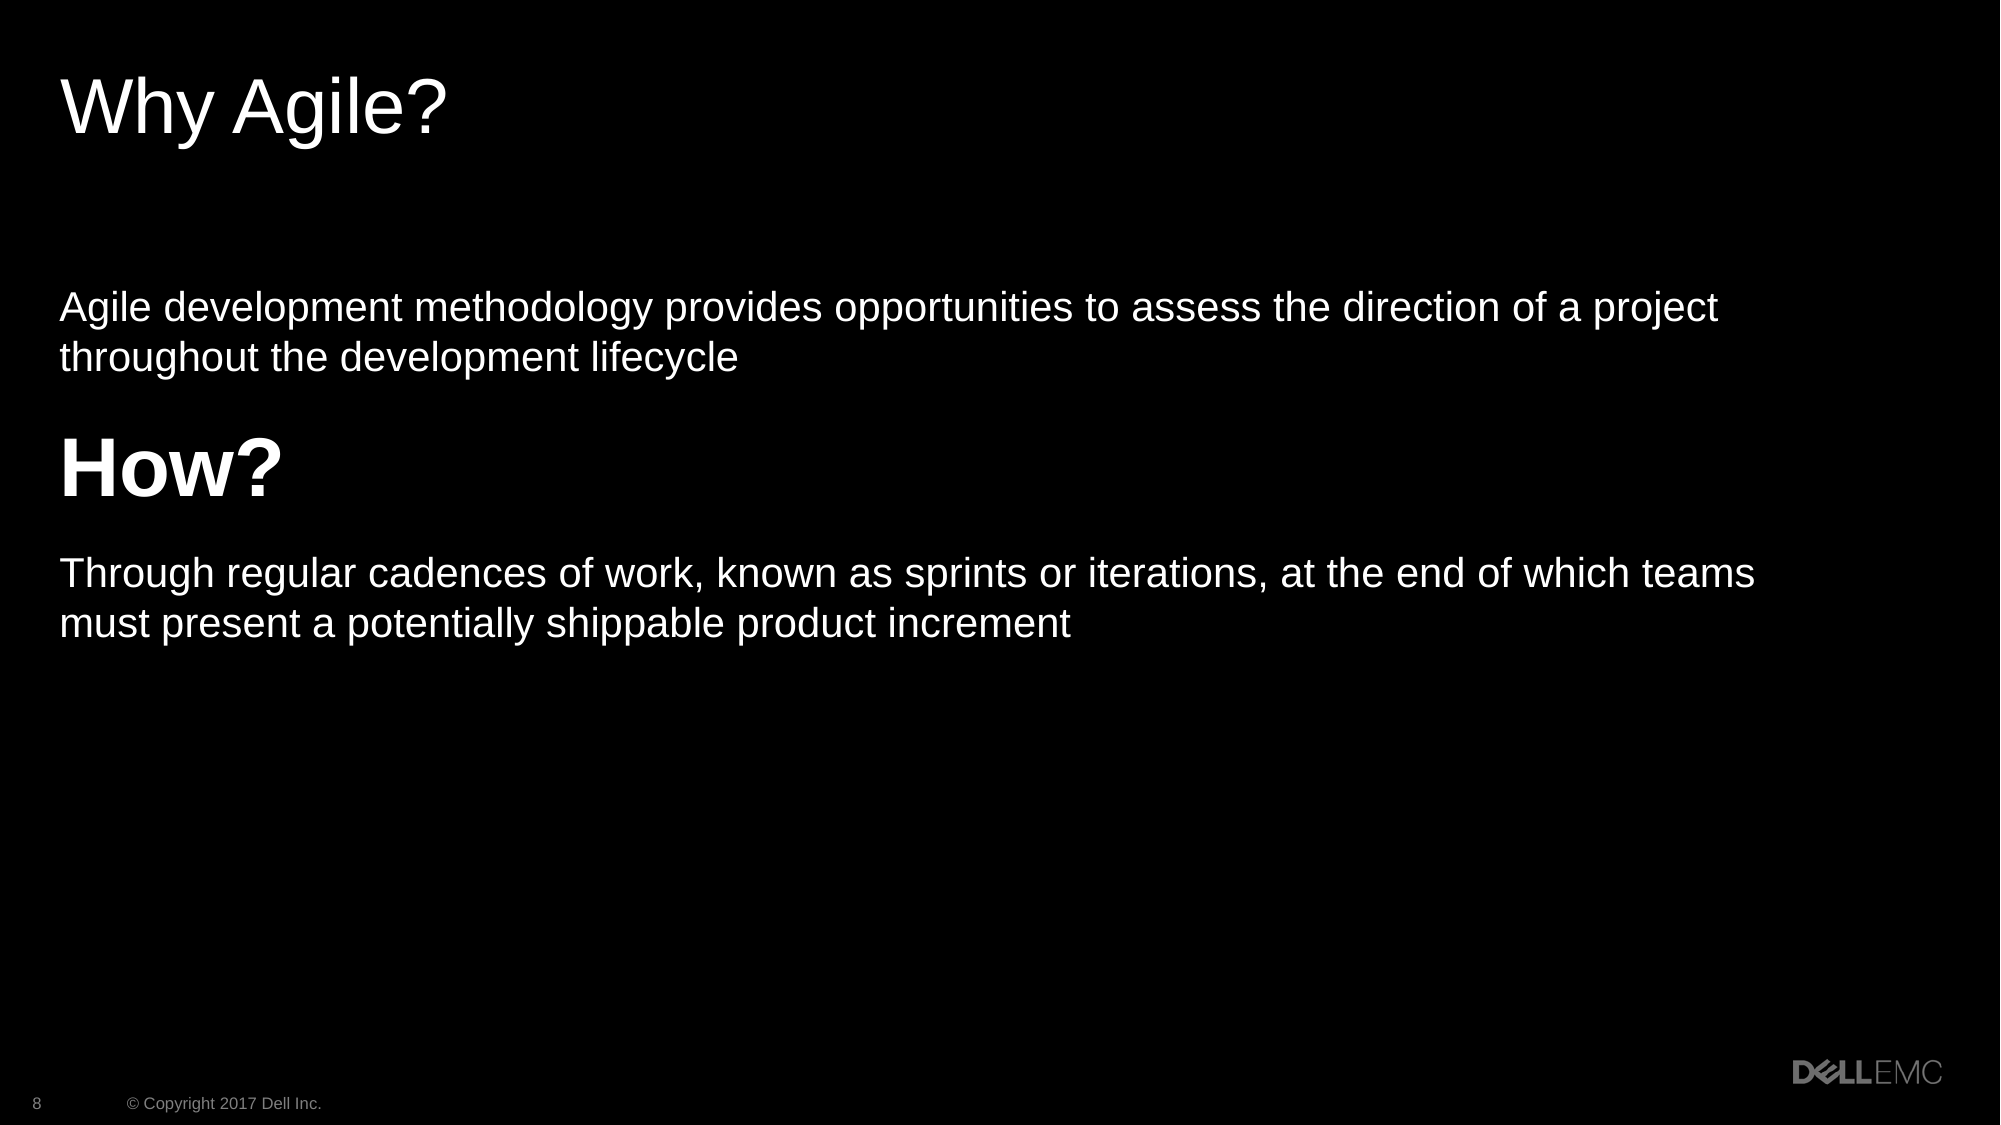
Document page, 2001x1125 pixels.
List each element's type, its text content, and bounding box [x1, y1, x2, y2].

picture [1793, 1058, 1942, 1085]
list Agile development methodology provides opportunities to assess the direction of a project throughout the development lifecycle How? Through regular cadences of work, known as sprints or iterations, at the end of which teams must present a potentially shippable product increment [59, 279, 1800, 978]
title Why Agile? [60, 59, 1800, 200]
